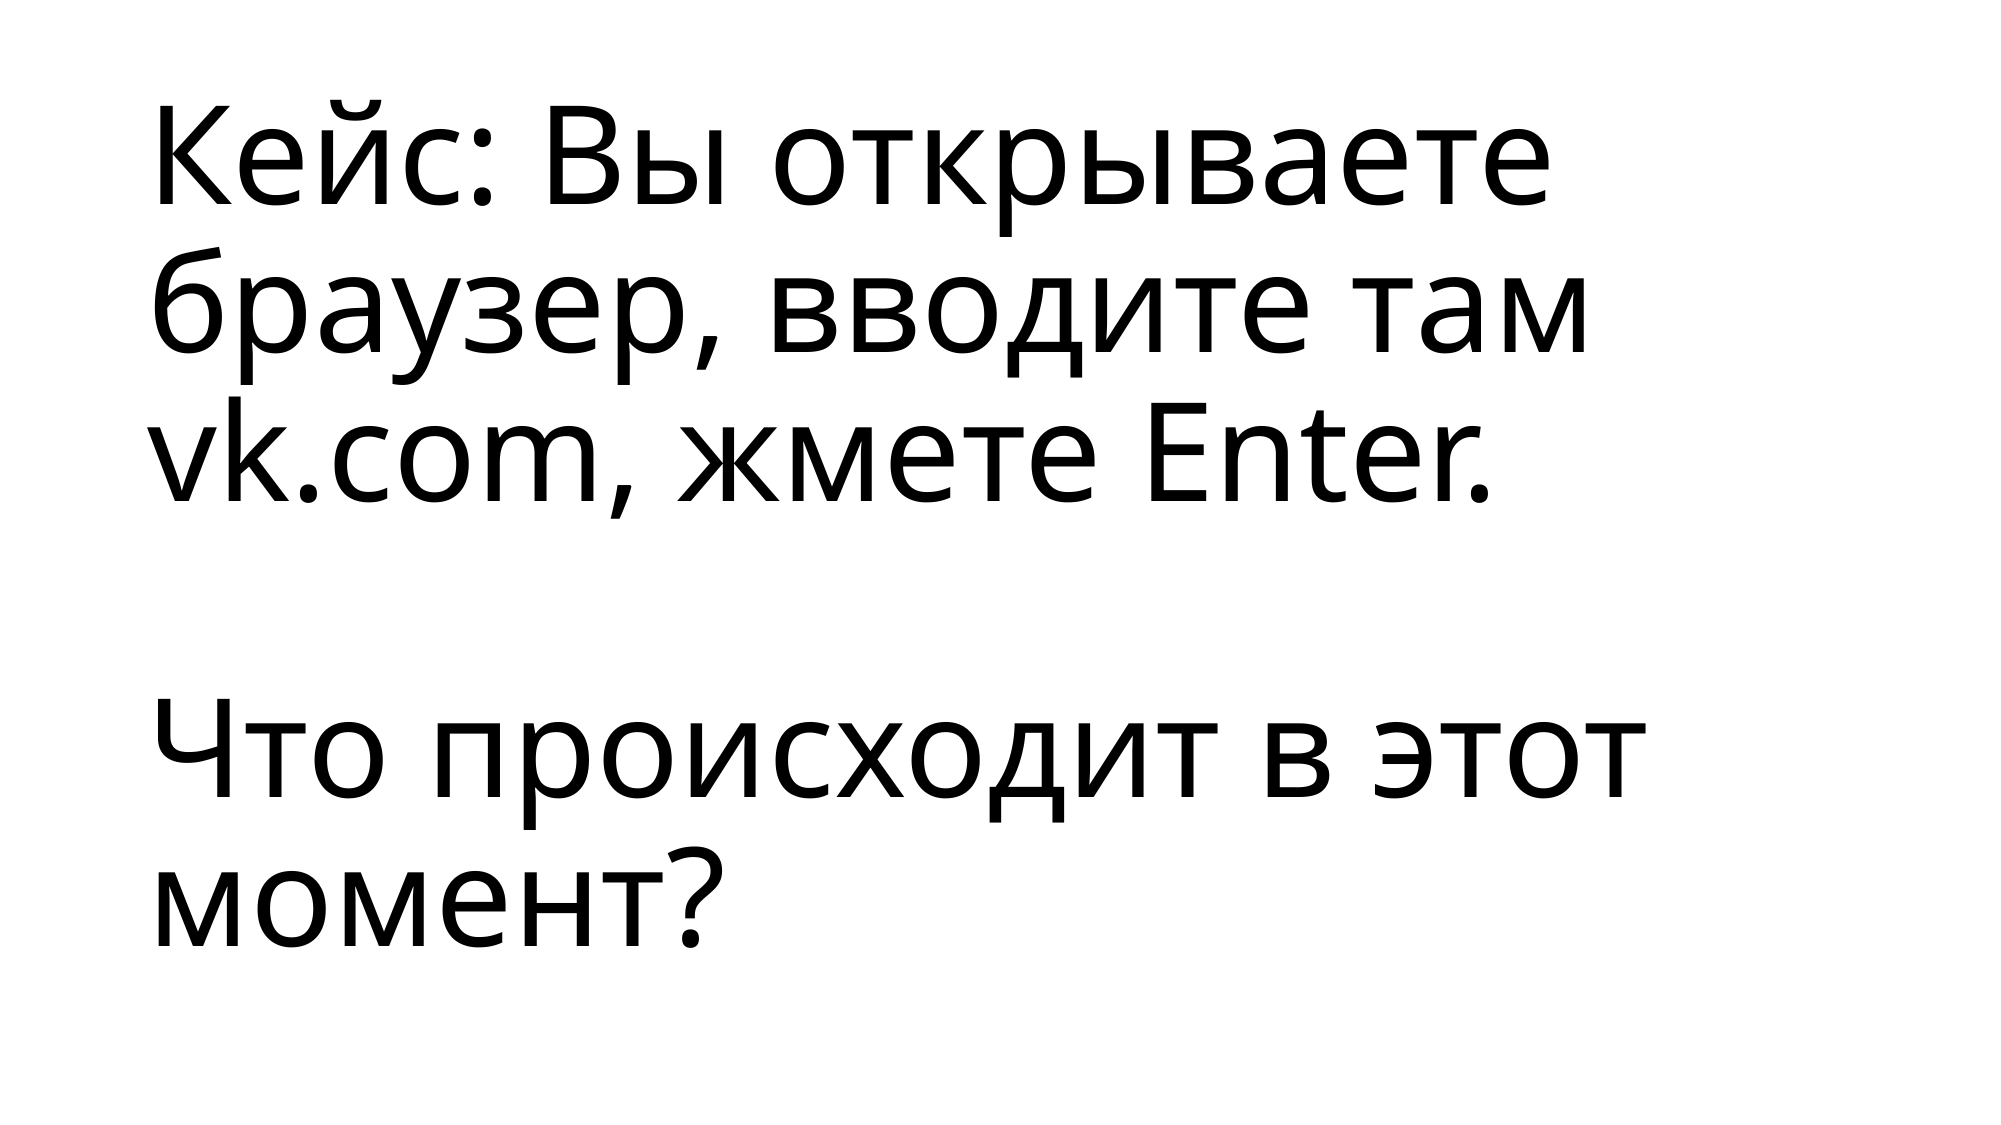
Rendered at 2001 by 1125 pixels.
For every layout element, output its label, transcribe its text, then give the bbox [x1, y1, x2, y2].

title Кейс: Вы открываете браузер, вводите там vk.com, жмете Enter. Что происходит в этот момент? [147, 85, 1853, 977]
